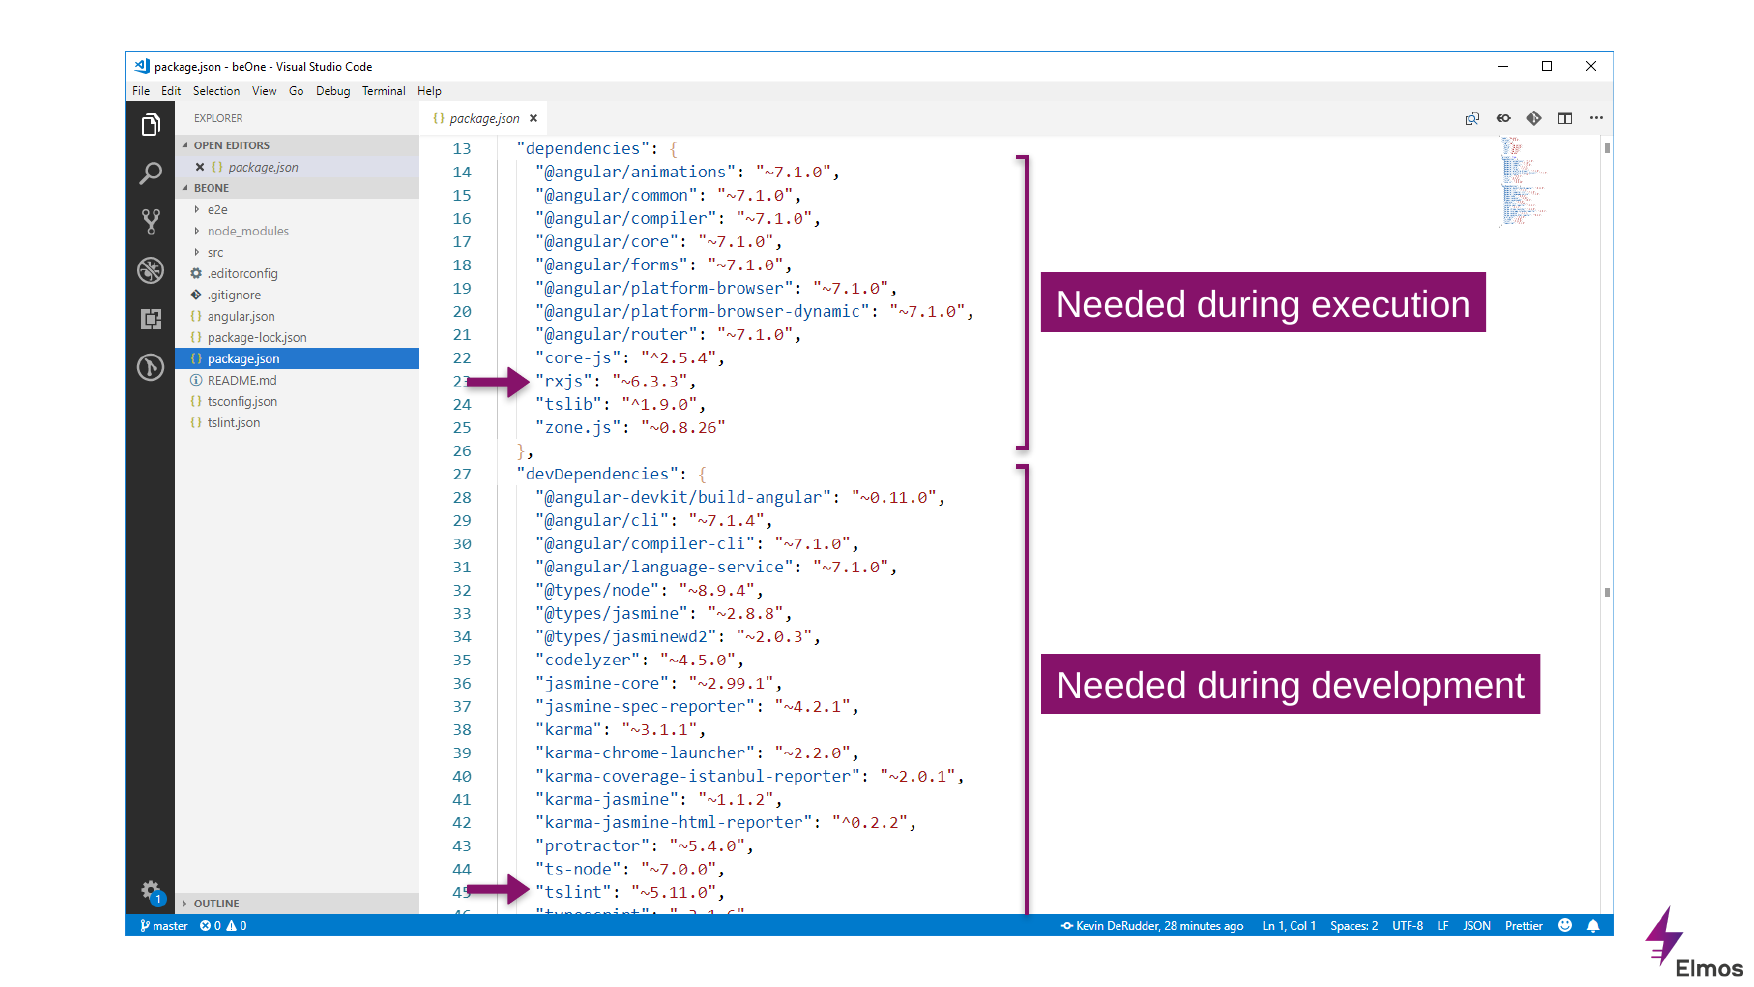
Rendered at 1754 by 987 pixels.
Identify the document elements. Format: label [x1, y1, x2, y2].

picture [125, 51, 1615, 936]
picture [1645, 905, 1743, 977]
